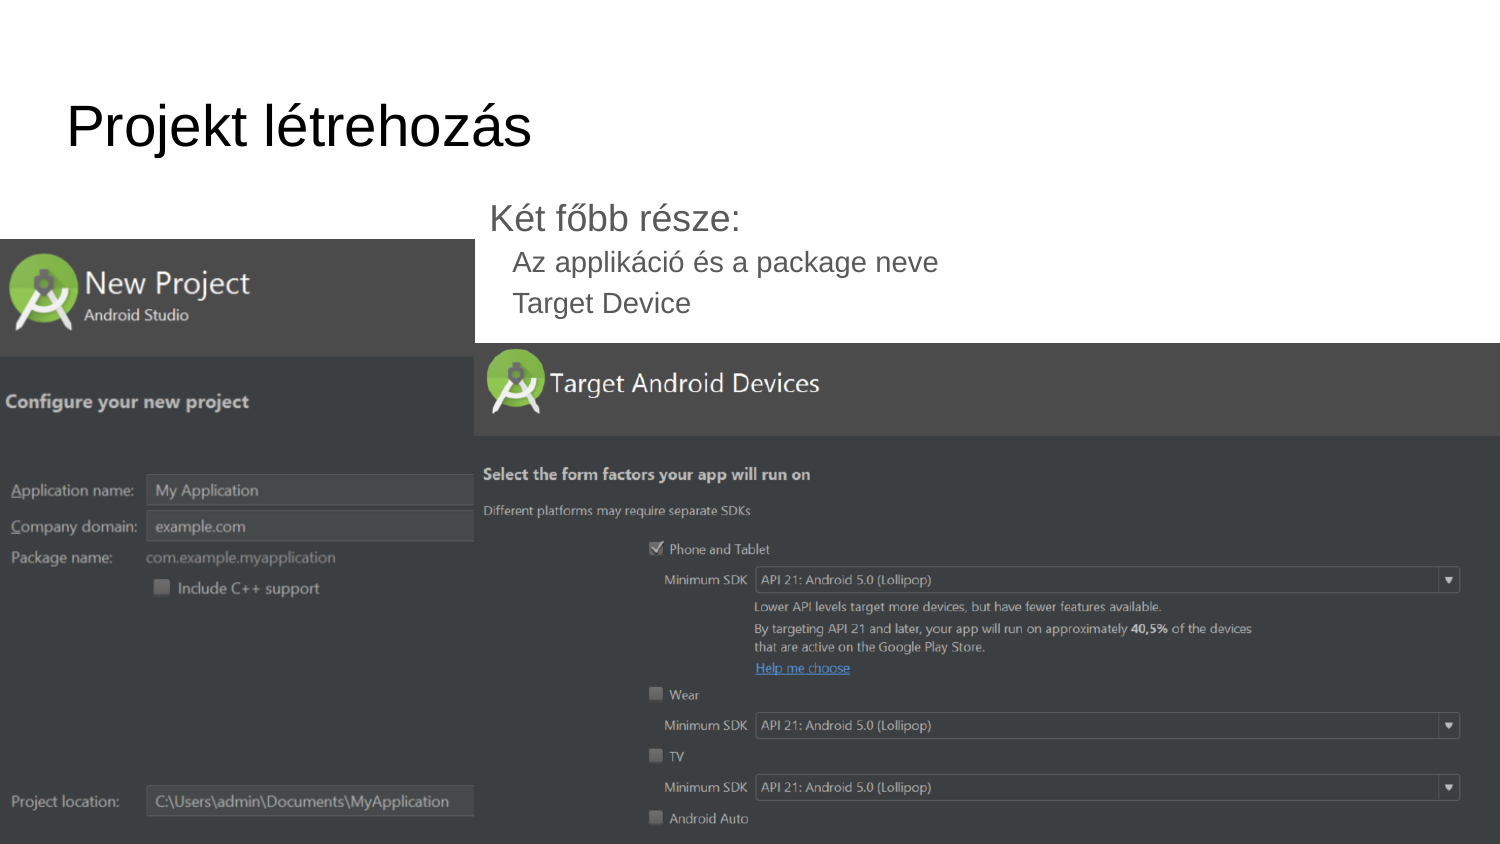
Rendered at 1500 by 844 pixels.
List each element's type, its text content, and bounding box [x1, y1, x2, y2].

title Projekt létrehozás [51, 72, 1449, 167]
picture [0, 239, 1500, 844]
list Két főbb része: Az applikáció és a package neve Target Device [474, 162, 1500, 342]
